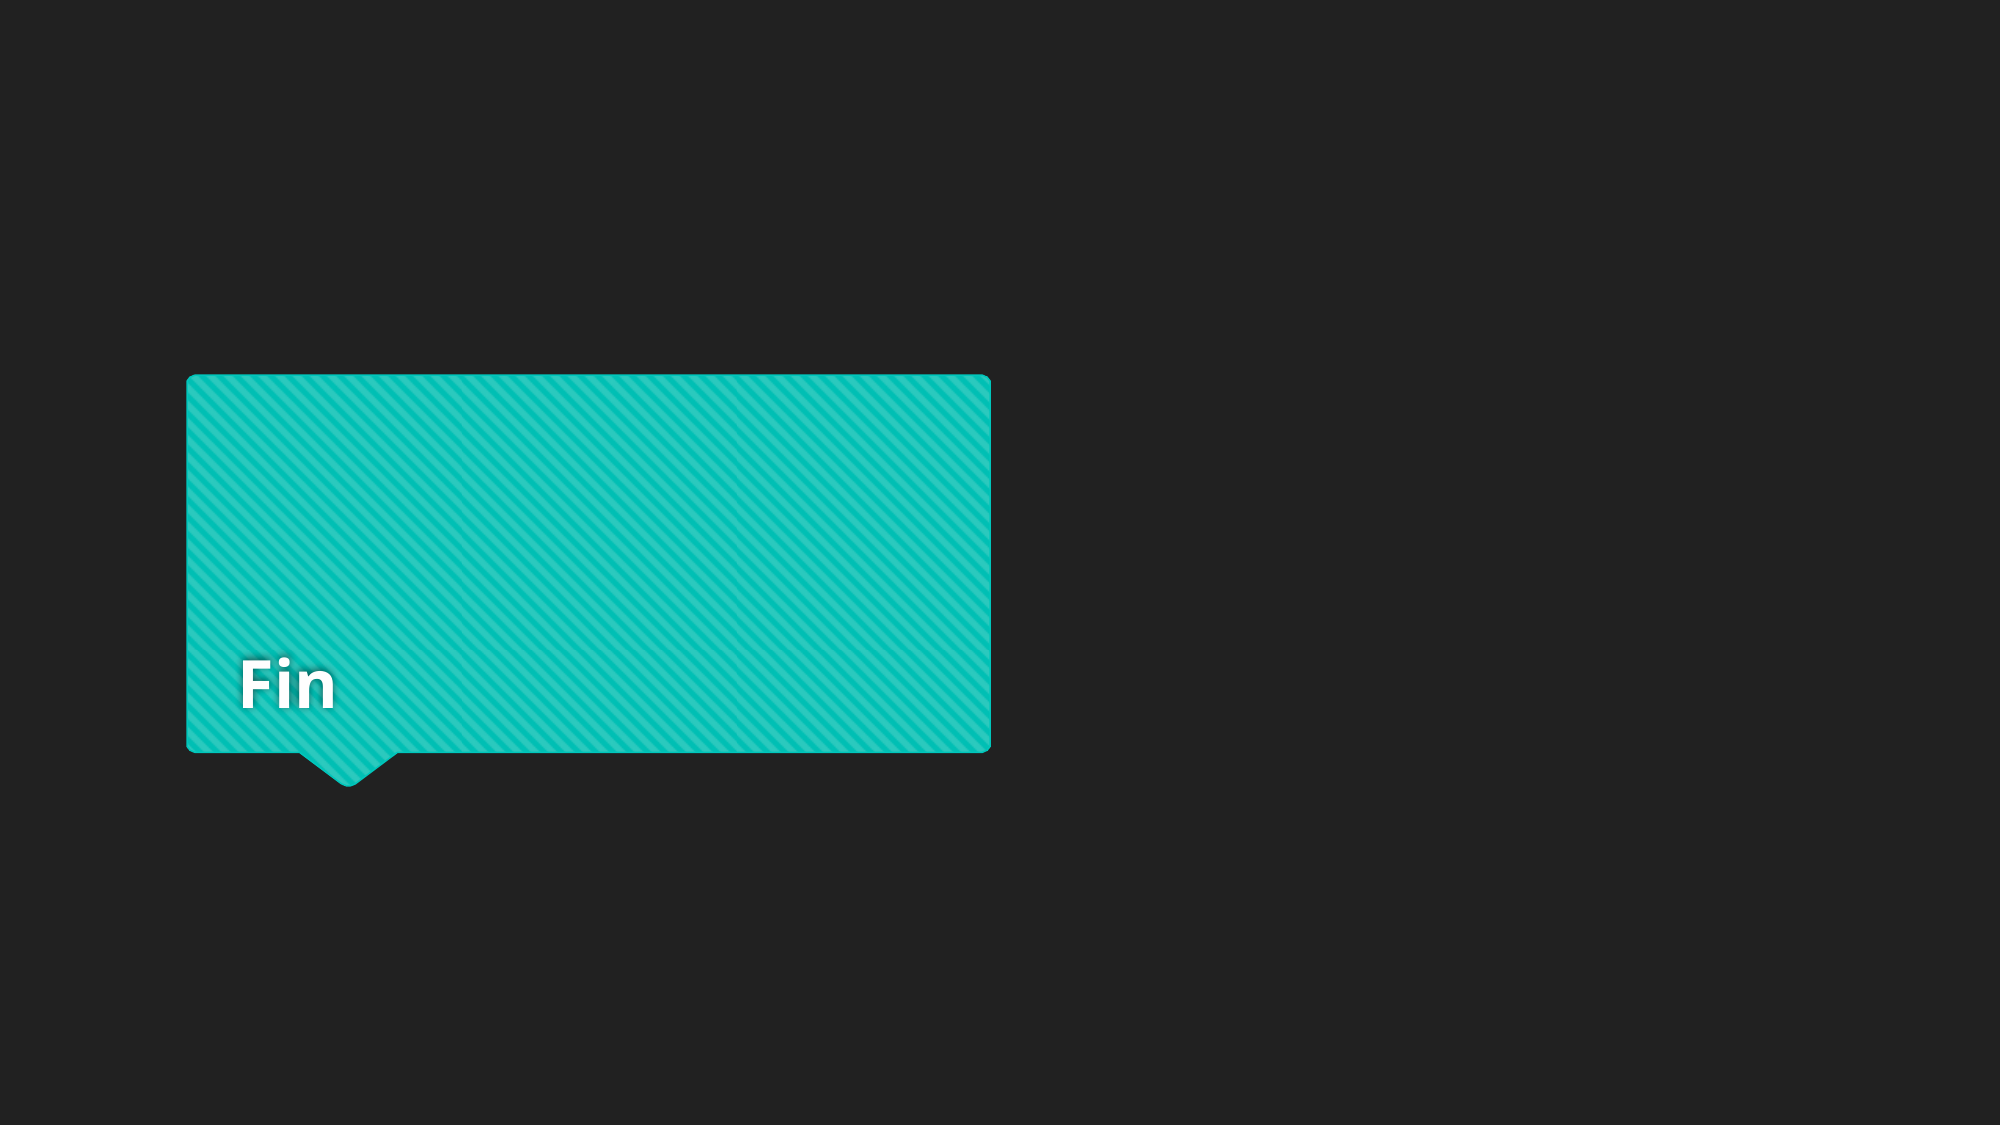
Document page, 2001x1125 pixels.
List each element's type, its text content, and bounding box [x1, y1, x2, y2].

title Fin [222, 399, 942, 729]
